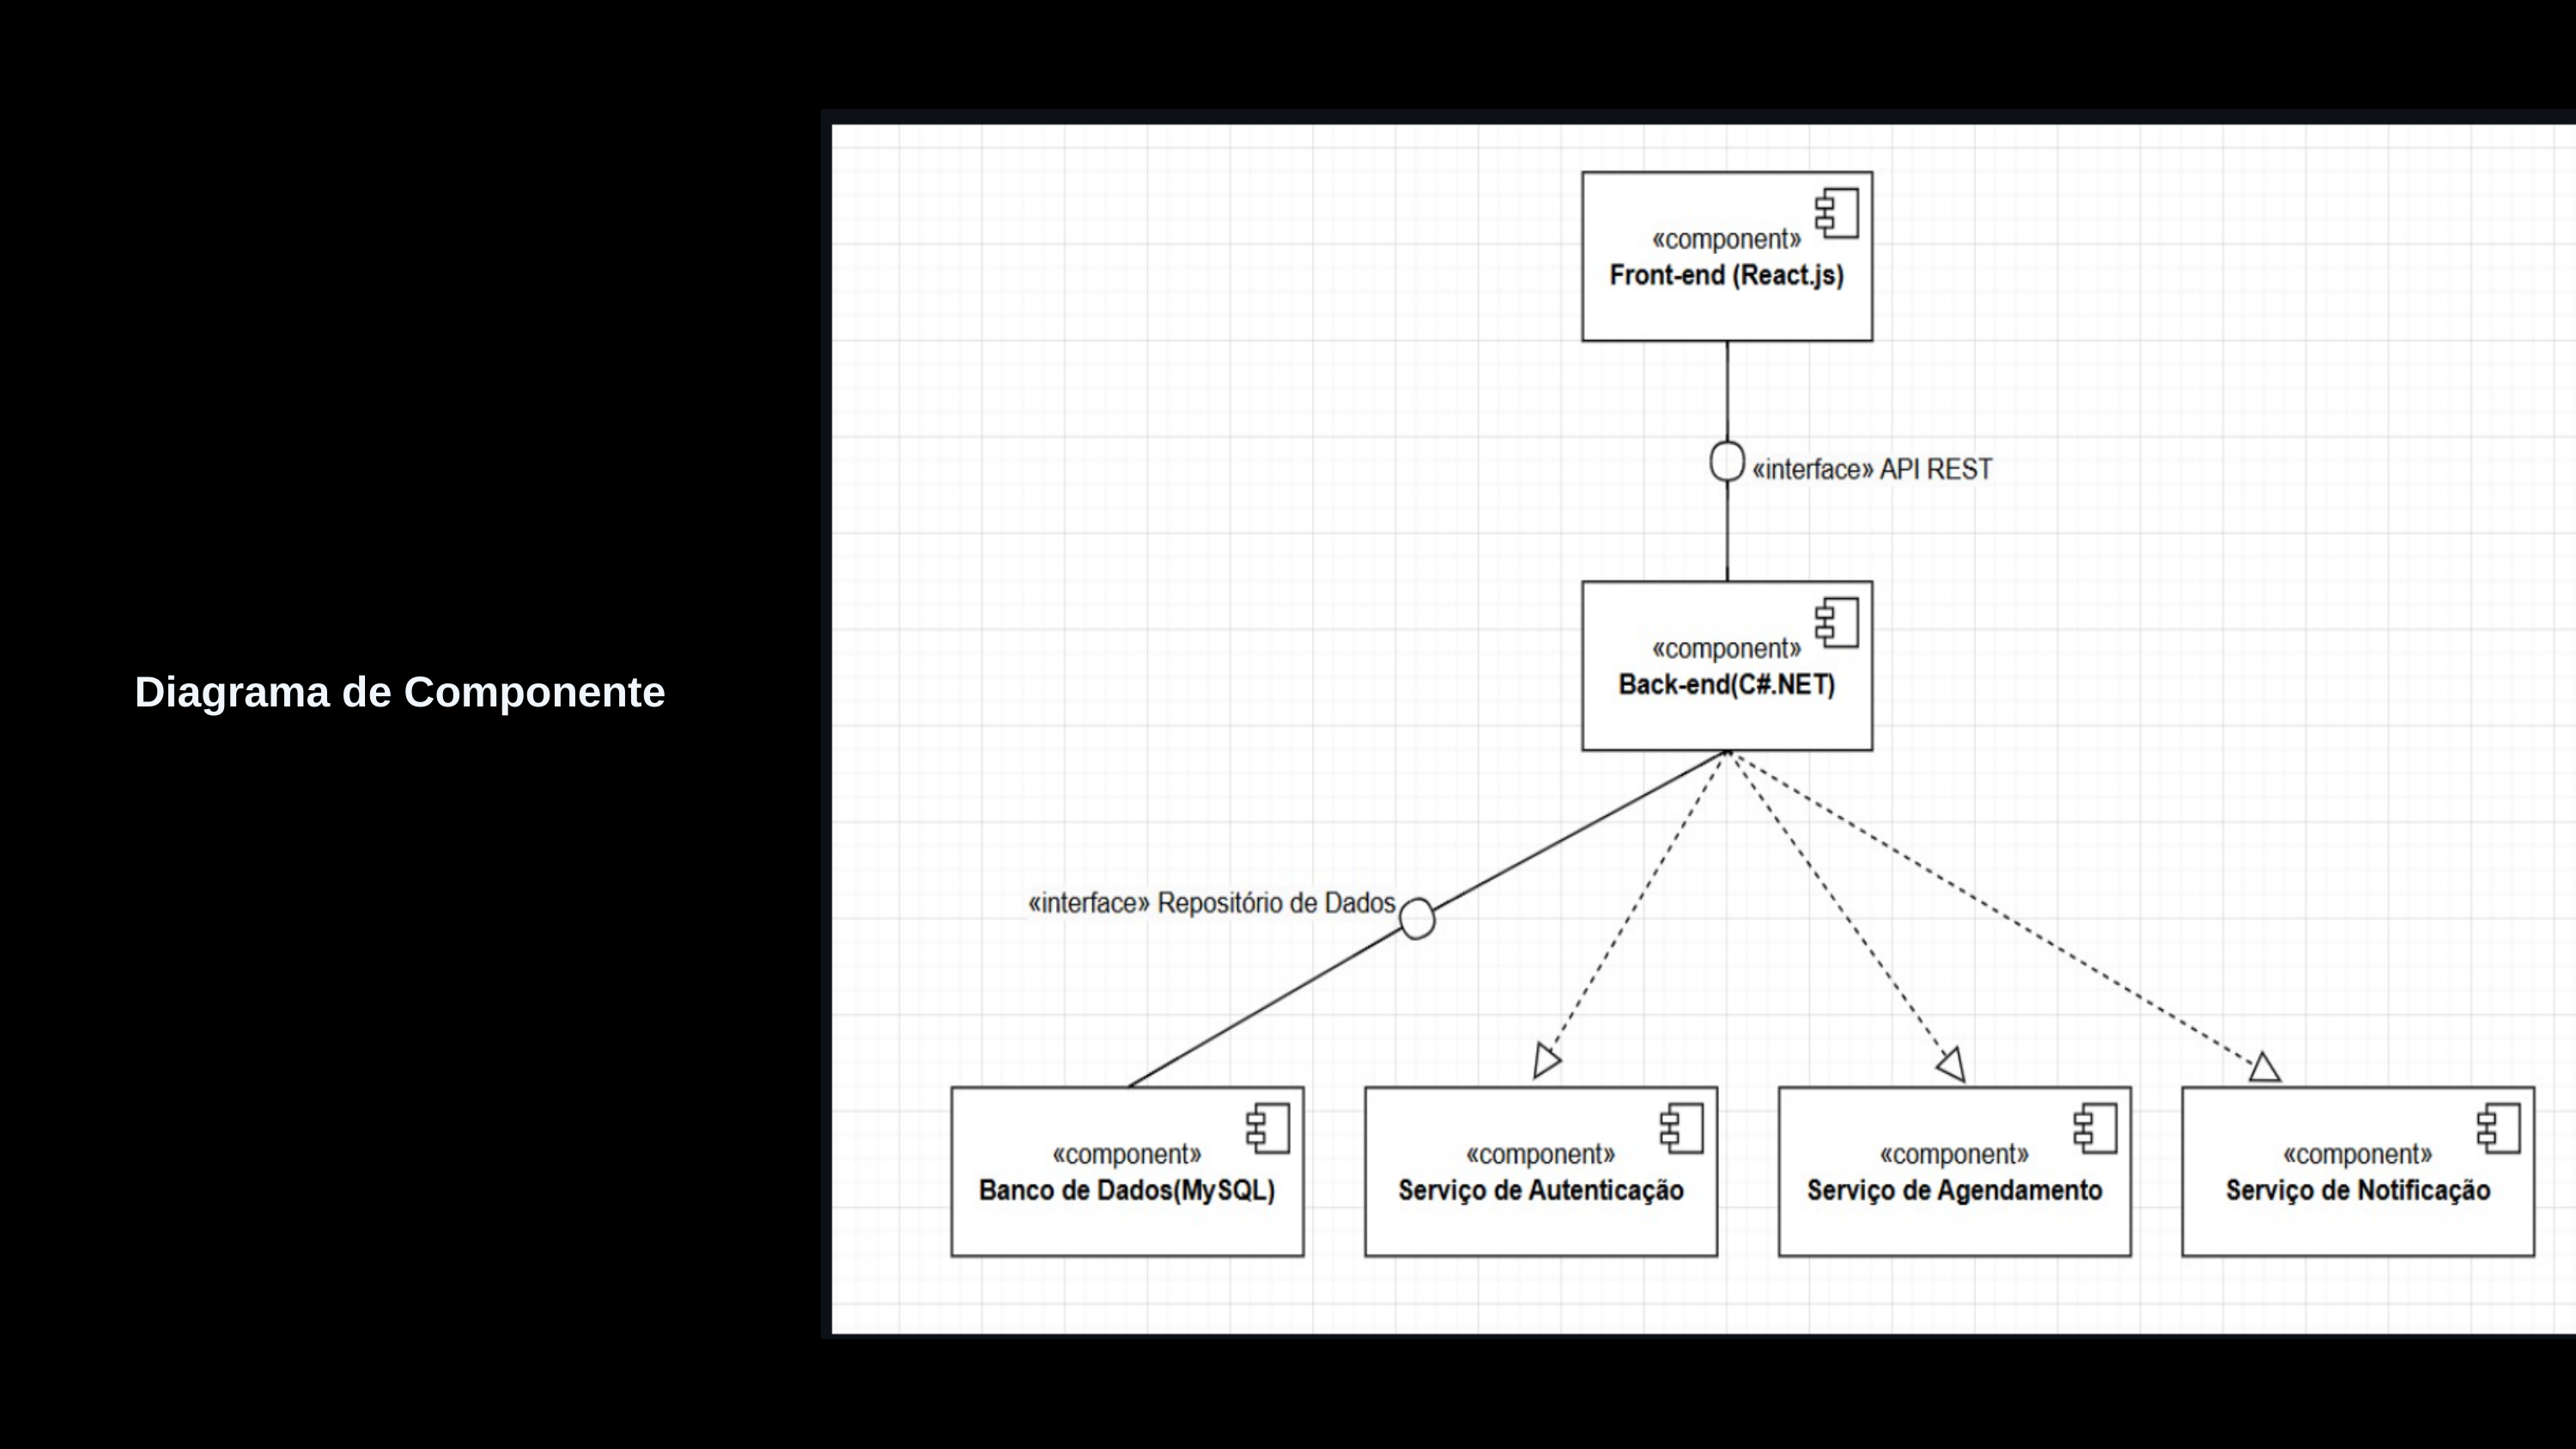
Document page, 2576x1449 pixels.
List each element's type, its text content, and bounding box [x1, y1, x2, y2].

text_box Diagrama de Componente [128, 658, 673, 757]
text_box [820, 109, 2576, 1339]
